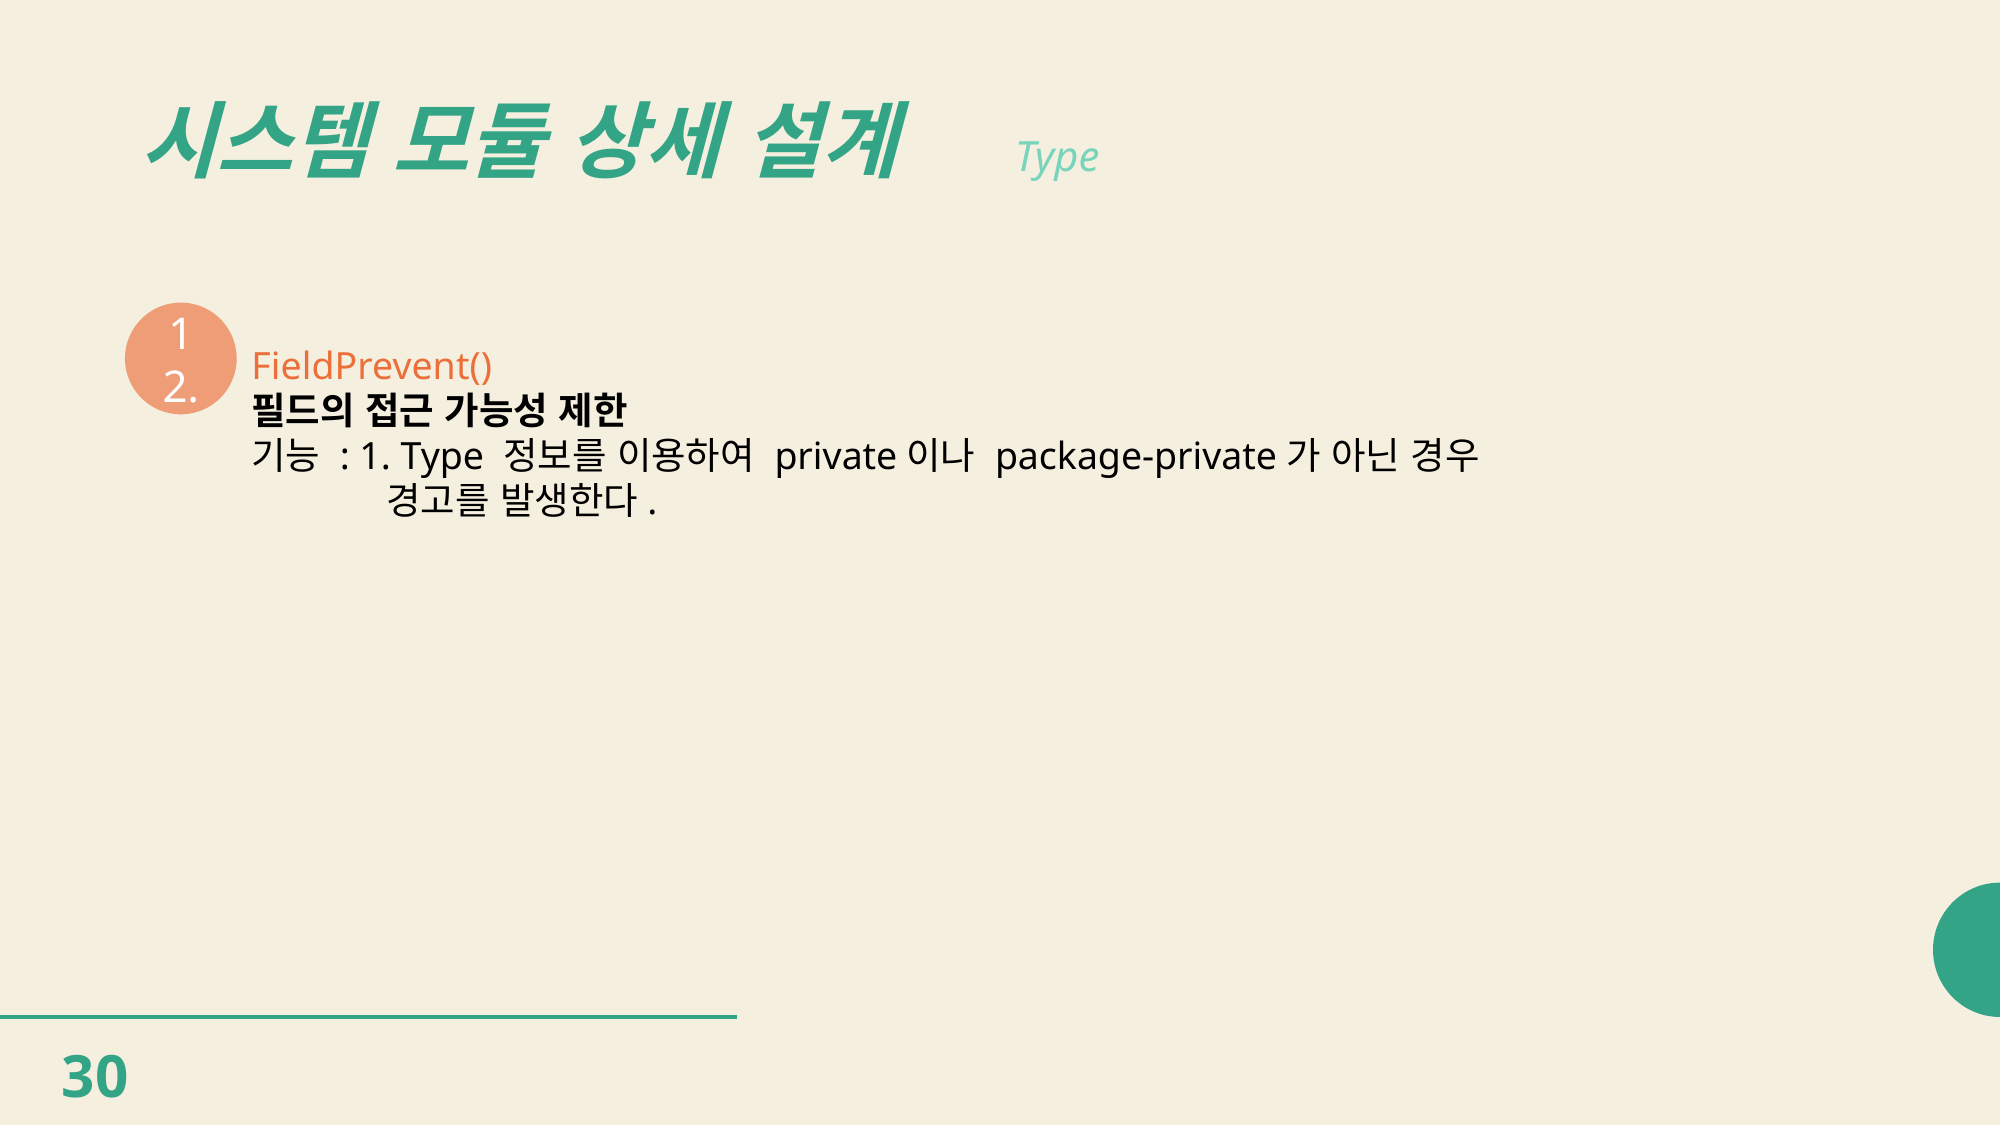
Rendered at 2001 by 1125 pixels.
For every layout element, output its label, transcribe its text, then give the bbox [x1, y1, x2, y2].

text_box FieldPrevent() 필드의 접근 가능성 제한 기능 : 1. Type 정보를 이용하여 private이나 package-private가 아닌 경우 경고를 발생한다. [236, 334, 1781, 530]
title 시스템 모듈 상세 설계 [125, 91, 981, 211]
text_box 12. [123, 301, 236, 416]
text_box 30 [47, 1031, 159, 1117]
list Type [999, 122, 2000, 211]
